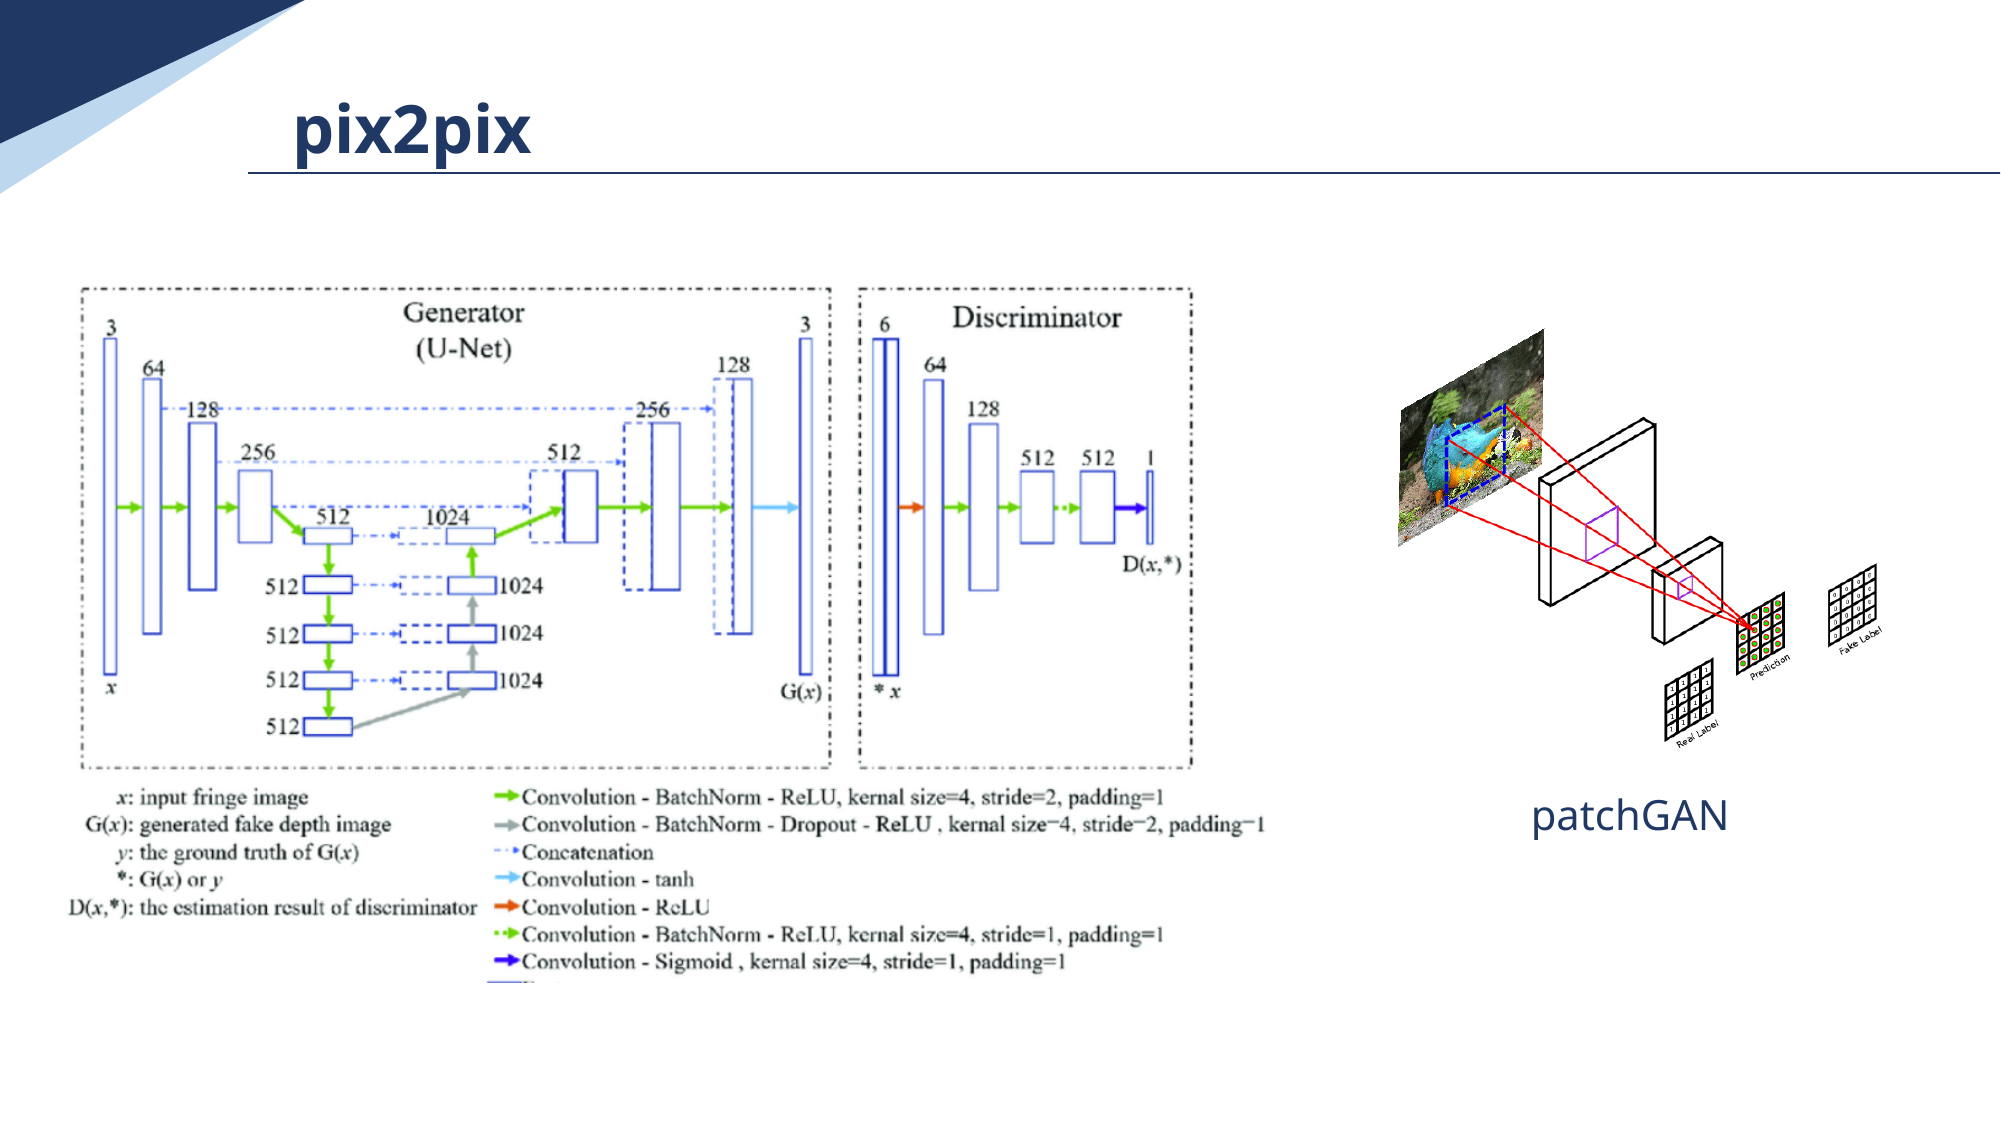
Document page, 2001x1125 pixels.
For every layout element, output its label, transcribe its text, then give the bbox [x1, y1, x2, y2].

text_box pix2pix [277, 79, 1281, 174]
text_box patchGAN [1516, 781, 1952, 847]
picture [1397, 328, 1882, 749]
picture [0, 261, 1294, 983]
